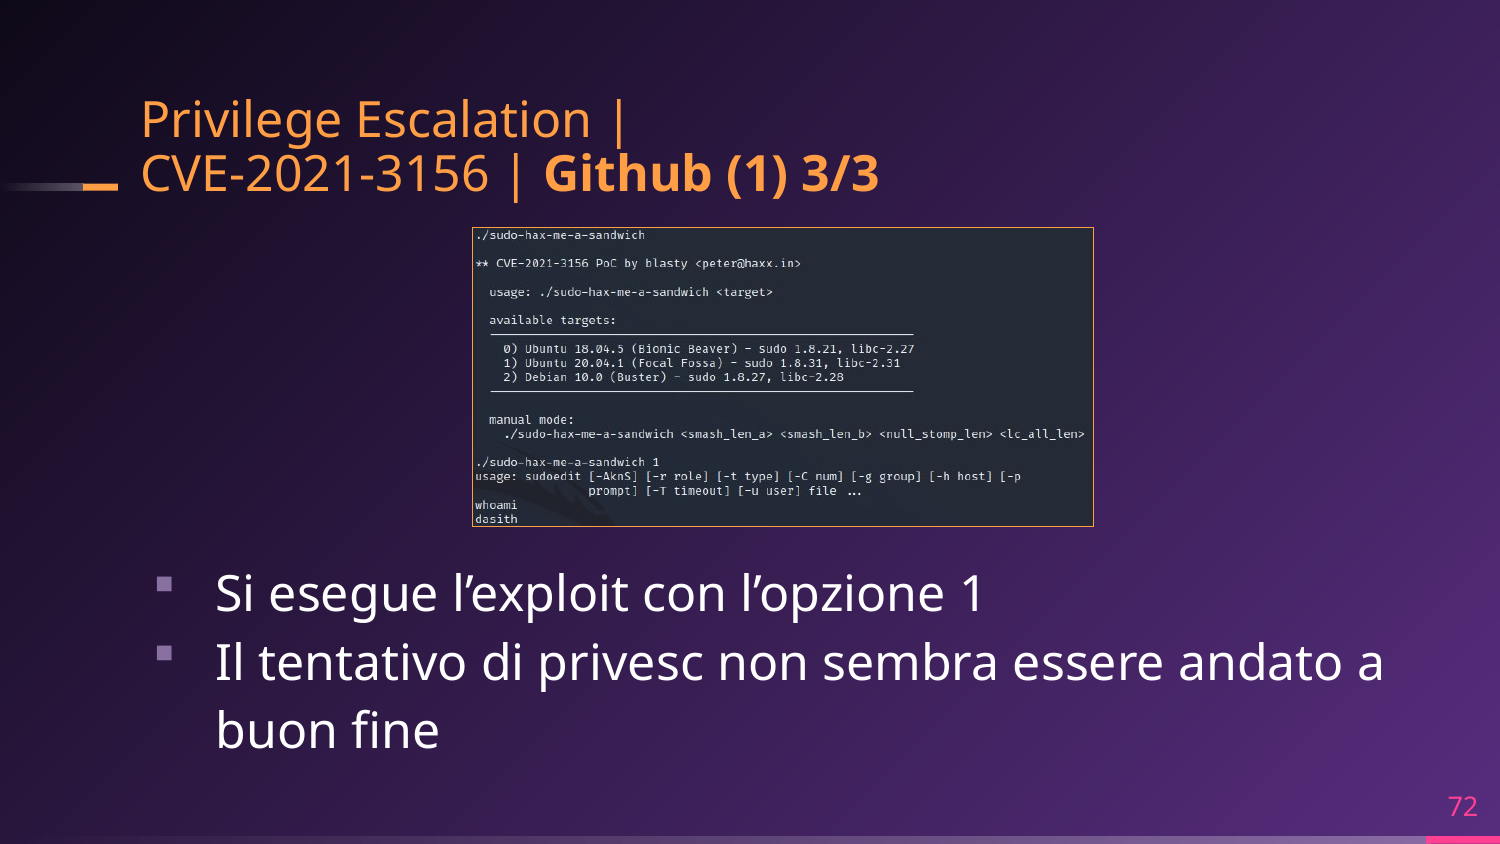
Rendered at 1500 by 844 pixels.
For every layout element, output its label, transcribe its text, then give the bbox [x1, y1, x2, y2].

slide_number 72 [1426, 779, 1500, 837]
list Si esegue l’exploit con l’opzione 1 Il tentativo di privesc non sembra essere andato a buon fine [140, 552, 1427, 780]
title Privilege Escalation | CVE-2021-3156 | Github (1) 3/3 [140, 137, 1427, 203]
picture [471, 227, 1095, 527]
